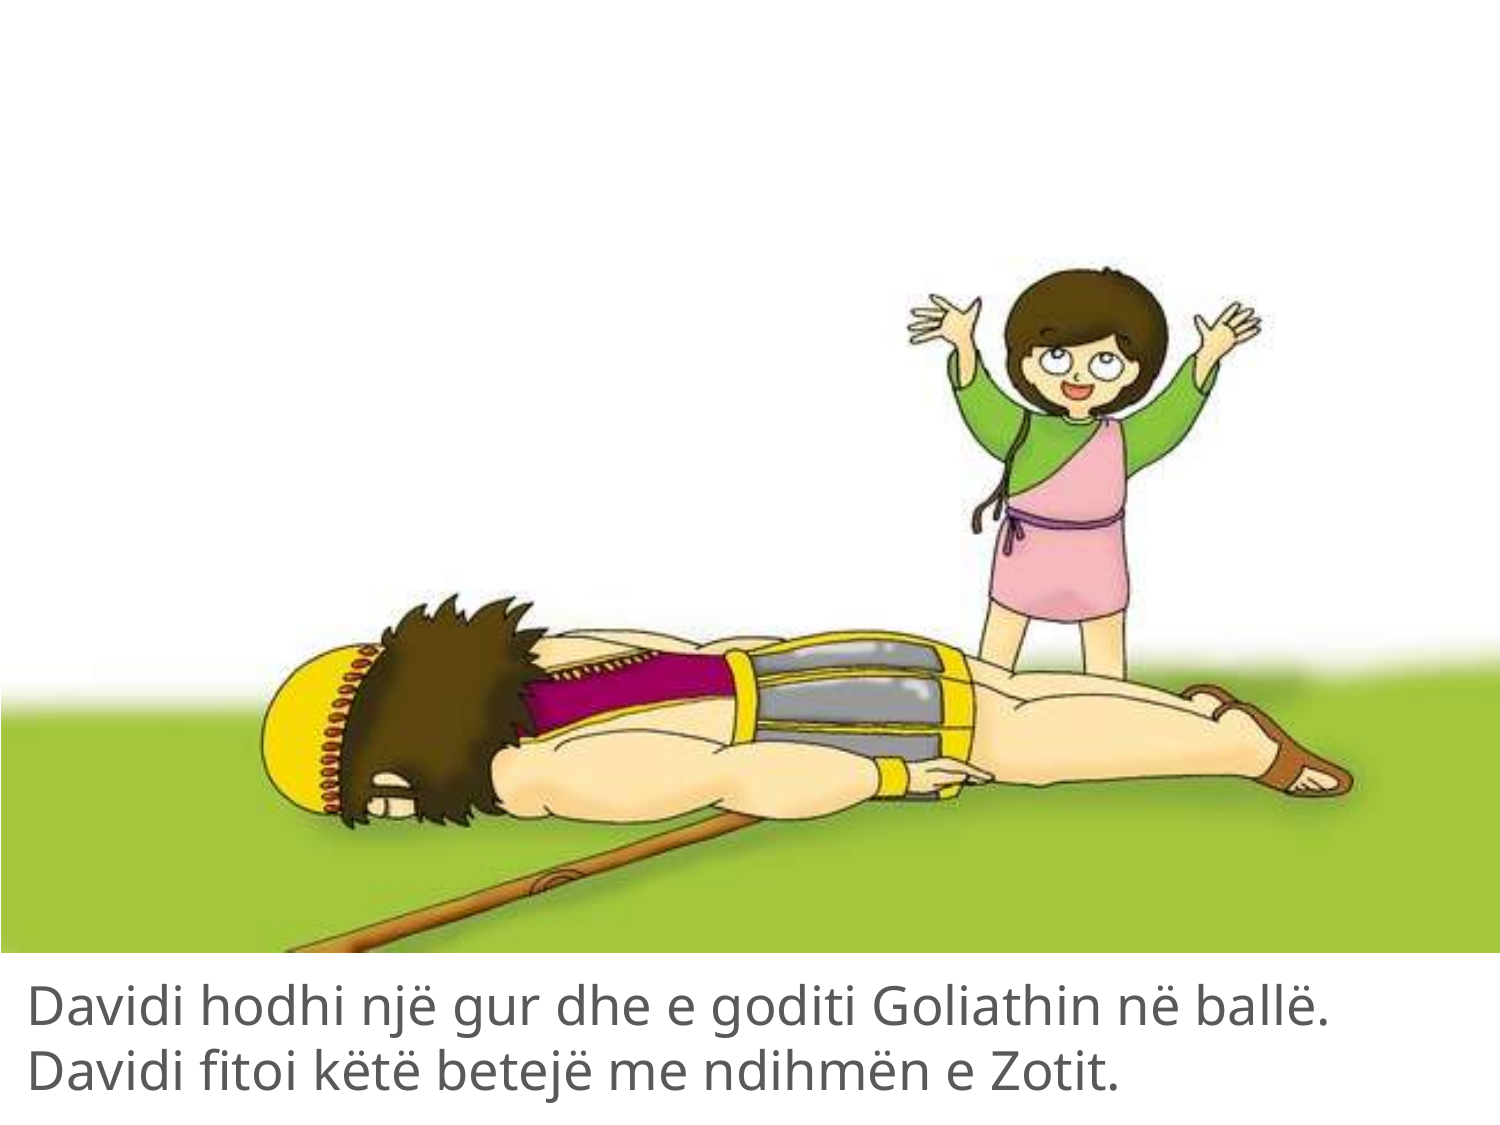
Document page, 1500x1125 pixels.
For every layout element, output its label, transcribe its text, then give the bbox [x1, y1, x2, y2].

text_box Davidi hodhi një gur dhe e goditi Goliathin në ballë. Davidi fitoi këtë betejë me ndihmën e Zotit. [11, 964, 1498, 1109]
picture [1, 0, 1500, 953]
